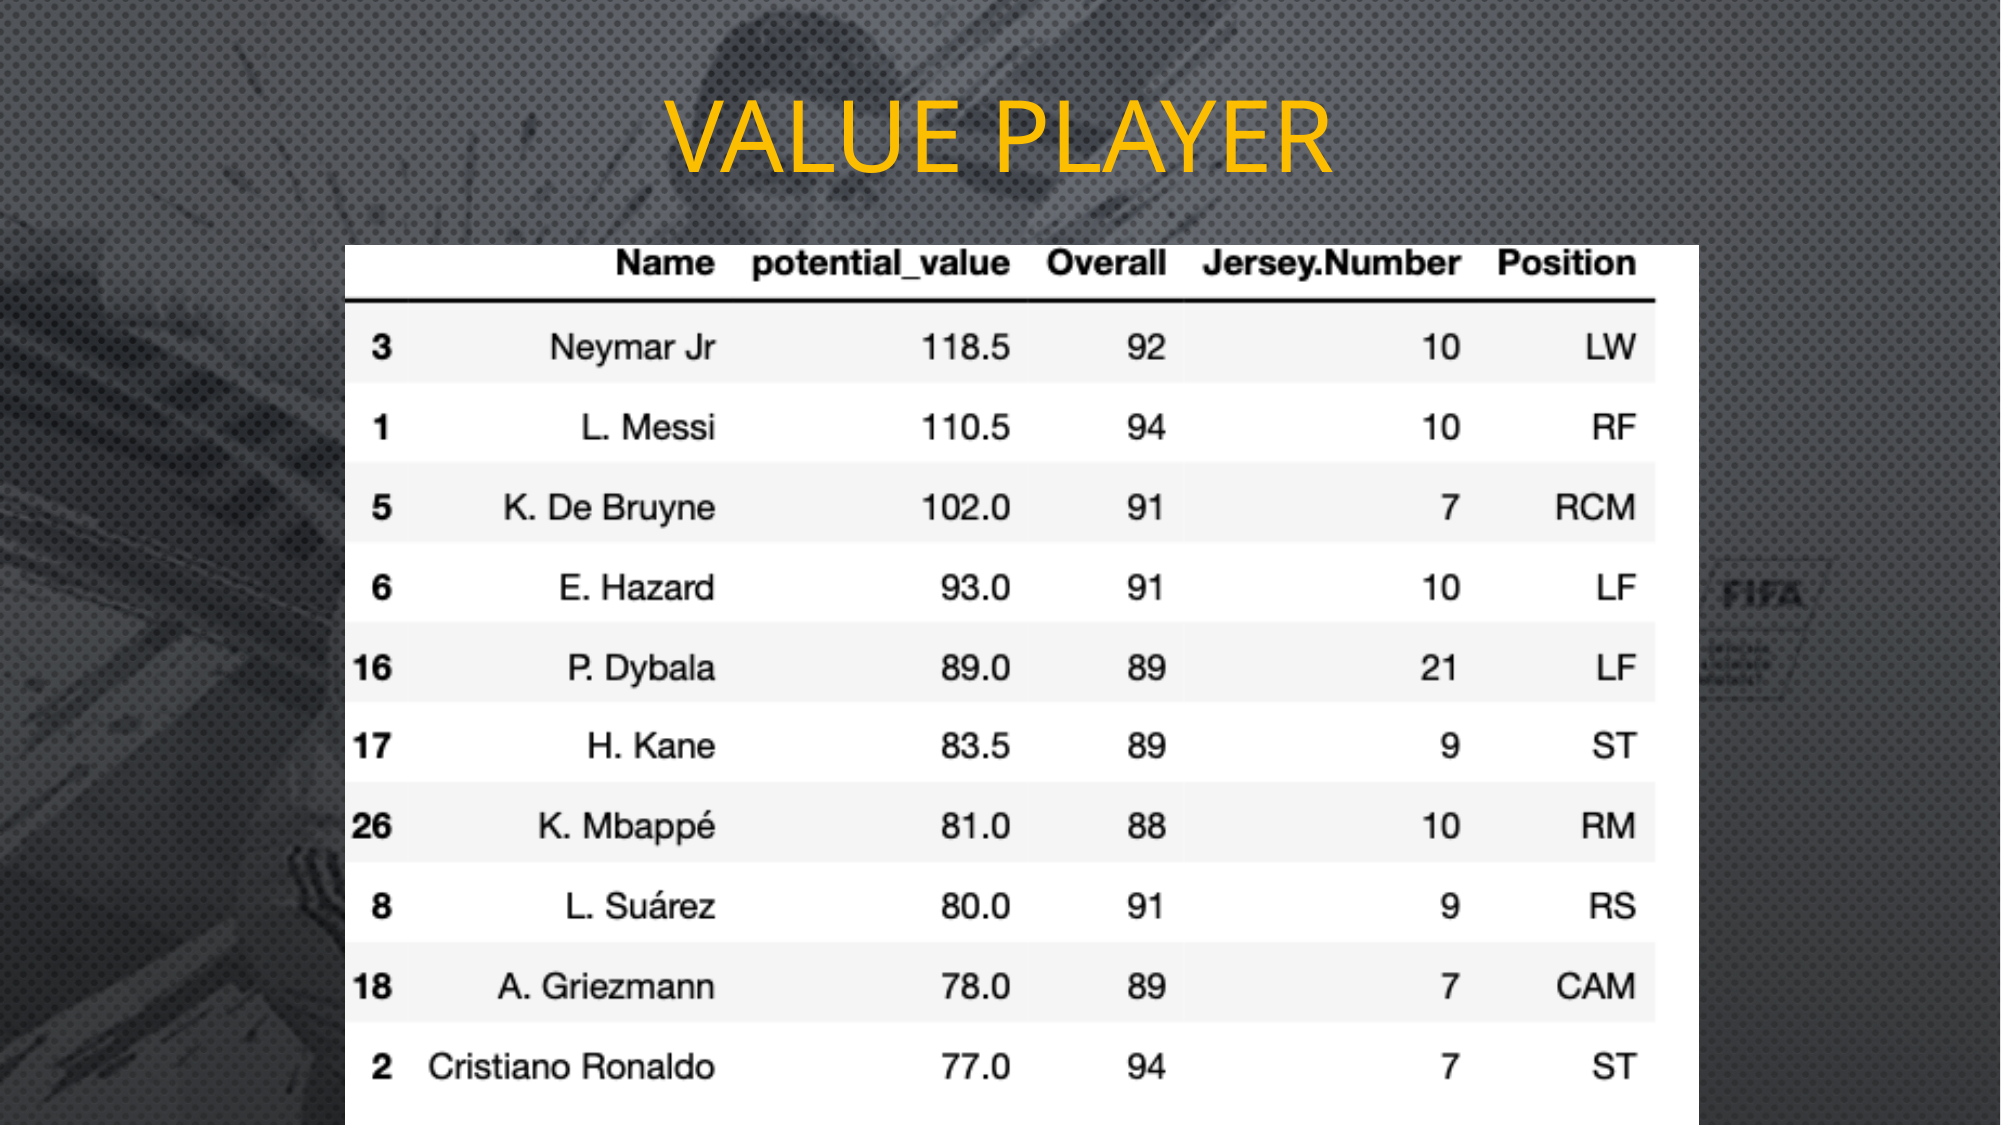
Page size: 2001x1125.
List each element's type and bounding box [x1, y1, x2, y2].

picture [345, 245, 1699, 1125]
list [0, 0, 2000, 1125]
